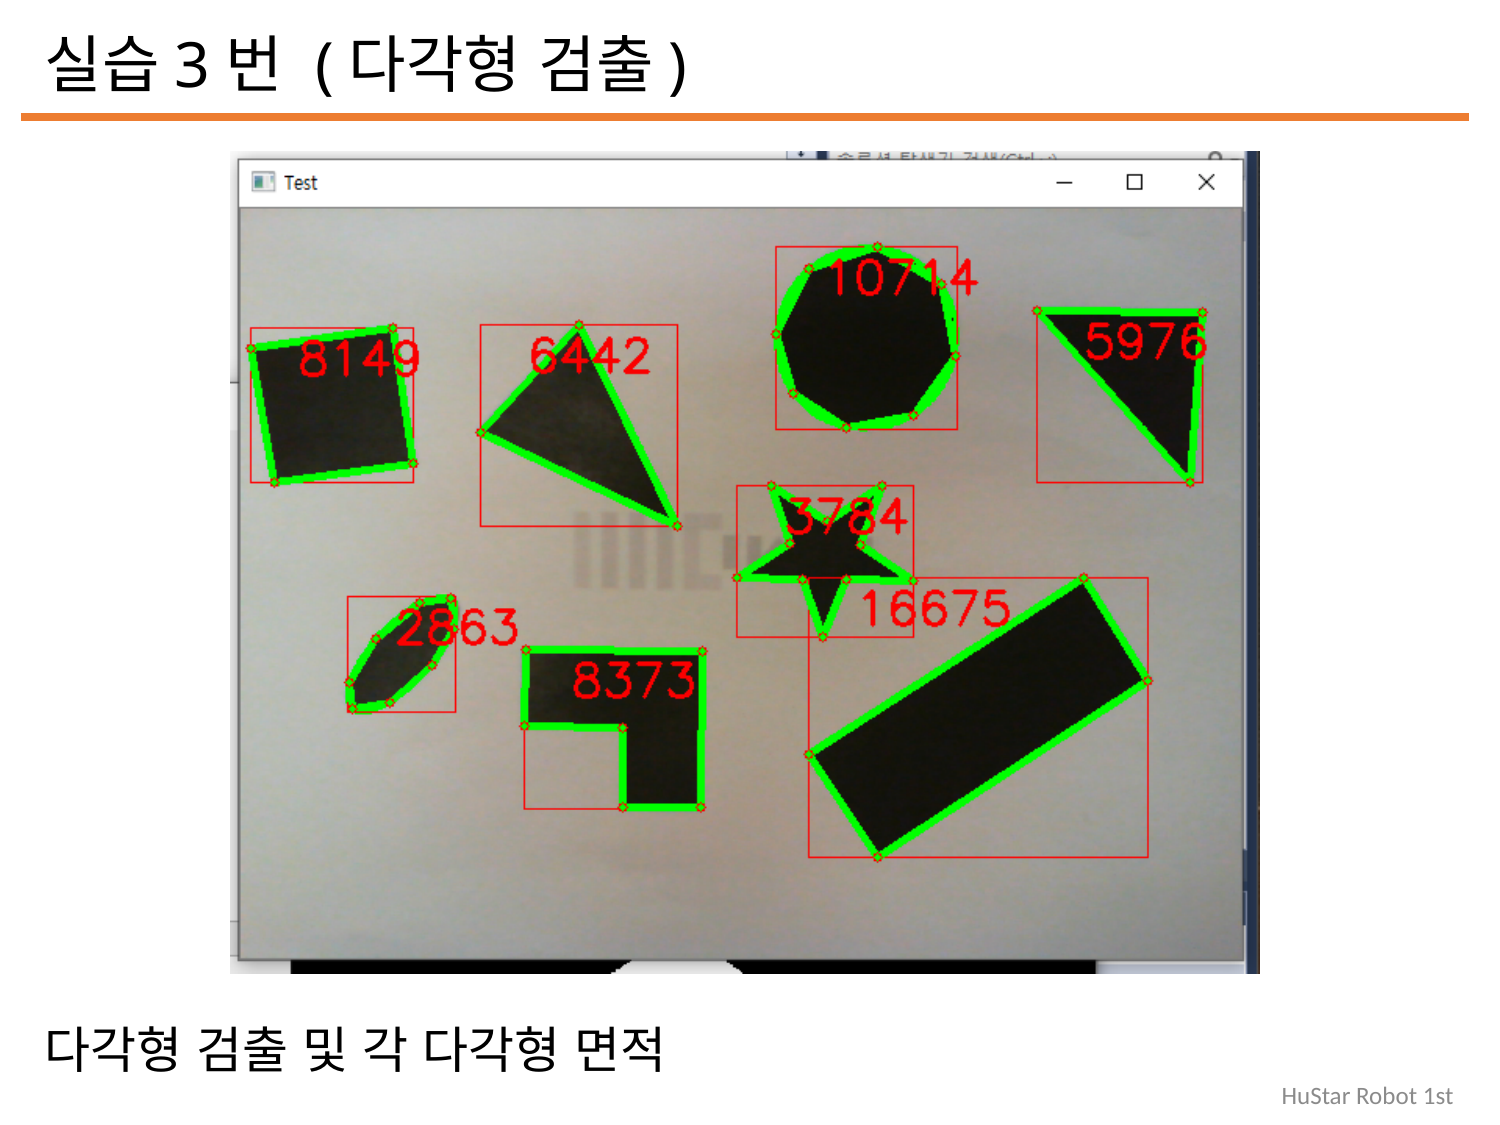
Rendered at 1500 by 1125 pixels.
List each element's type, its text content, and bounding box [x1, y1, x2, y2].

text_box 실습3번 (다각형 검출) [44, 16, 1500, 109]
footer HuStar Robot 1st [1114, 1095, 1500, 1125]
text_box 다각형 검출 및 각 다각형 면적 [44, 1002, 1500, 1095]
picture [230, 151, 1260, 974]
